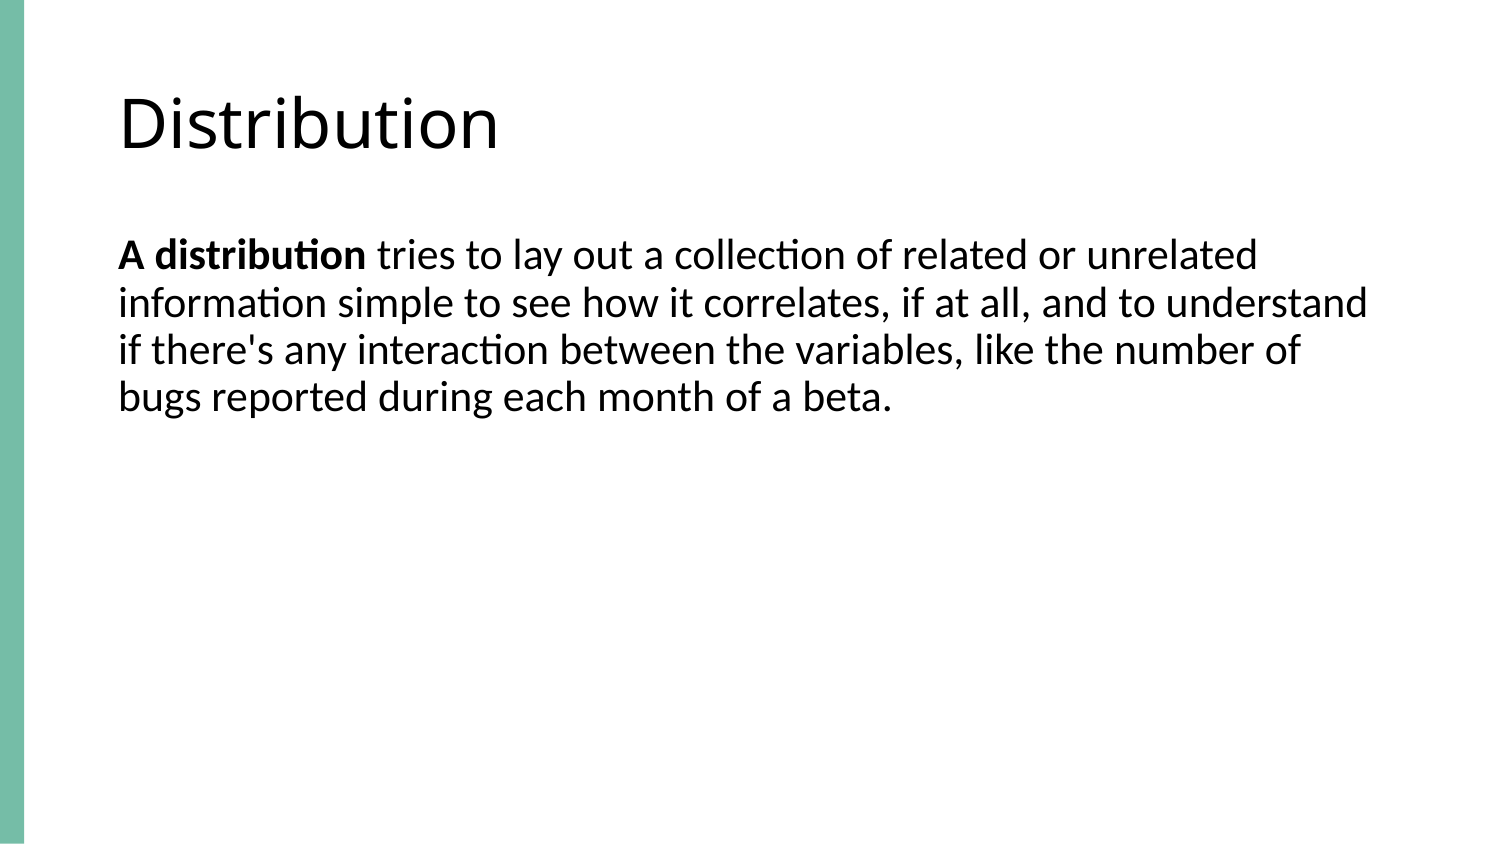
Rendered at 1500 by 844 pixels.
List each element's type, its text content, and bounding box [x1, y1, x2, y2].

title Distribution [103, 44, 1397, 208]
list A distribution tries to lay out a collection of related or unrelated information simple to see how it correlates, if at all, and to understand if there's any interaction between the variables, like the number of bugs reported during each month of a beta. [103, 224, 1397, 760]
